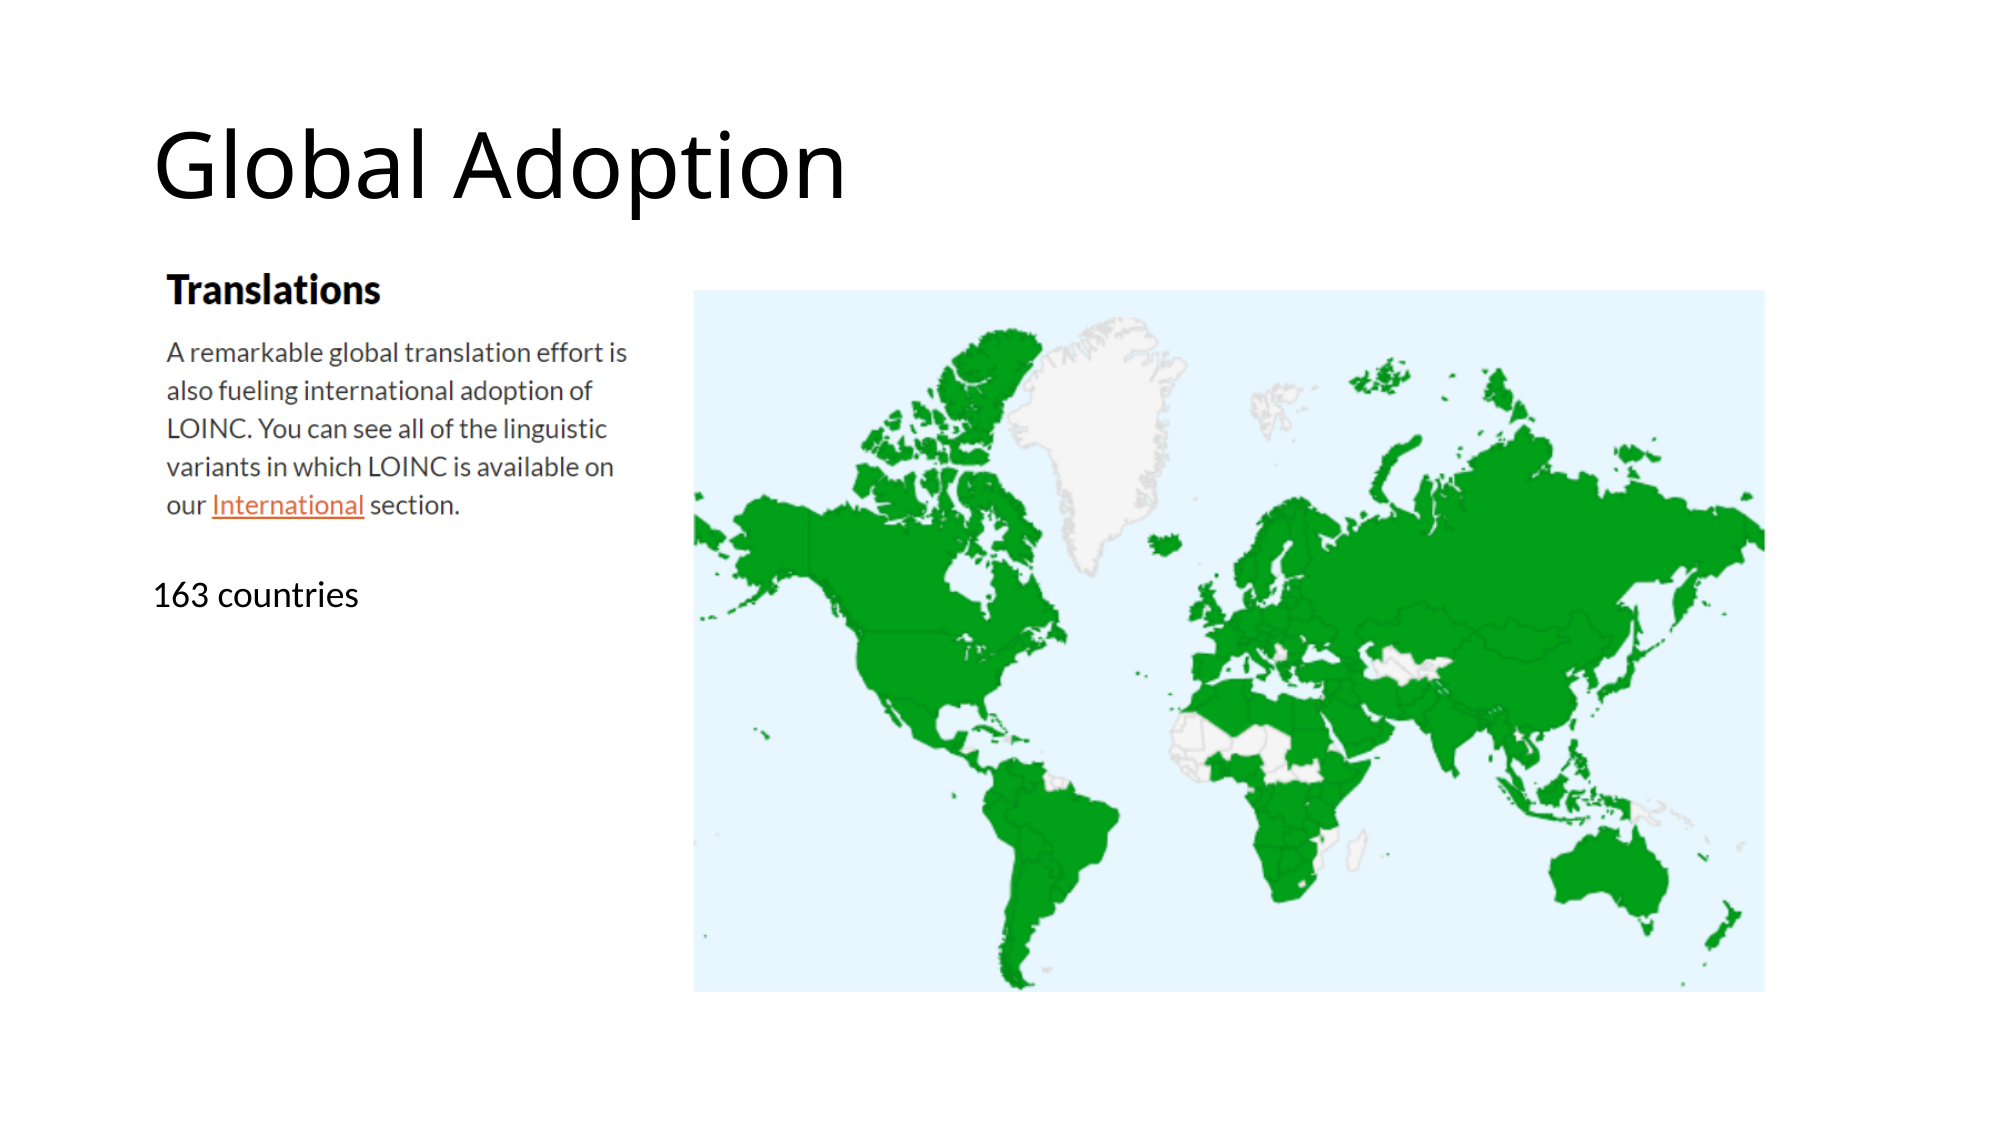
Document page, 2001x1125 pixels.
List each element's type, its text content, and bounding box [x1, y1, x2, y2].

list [672, 277, 1786, 992]
title Global Adoption [137, 59, 1863, 278]
picture [137, 250, 651, 563]
text_box 163 countries [137, 563, 651, 623]
